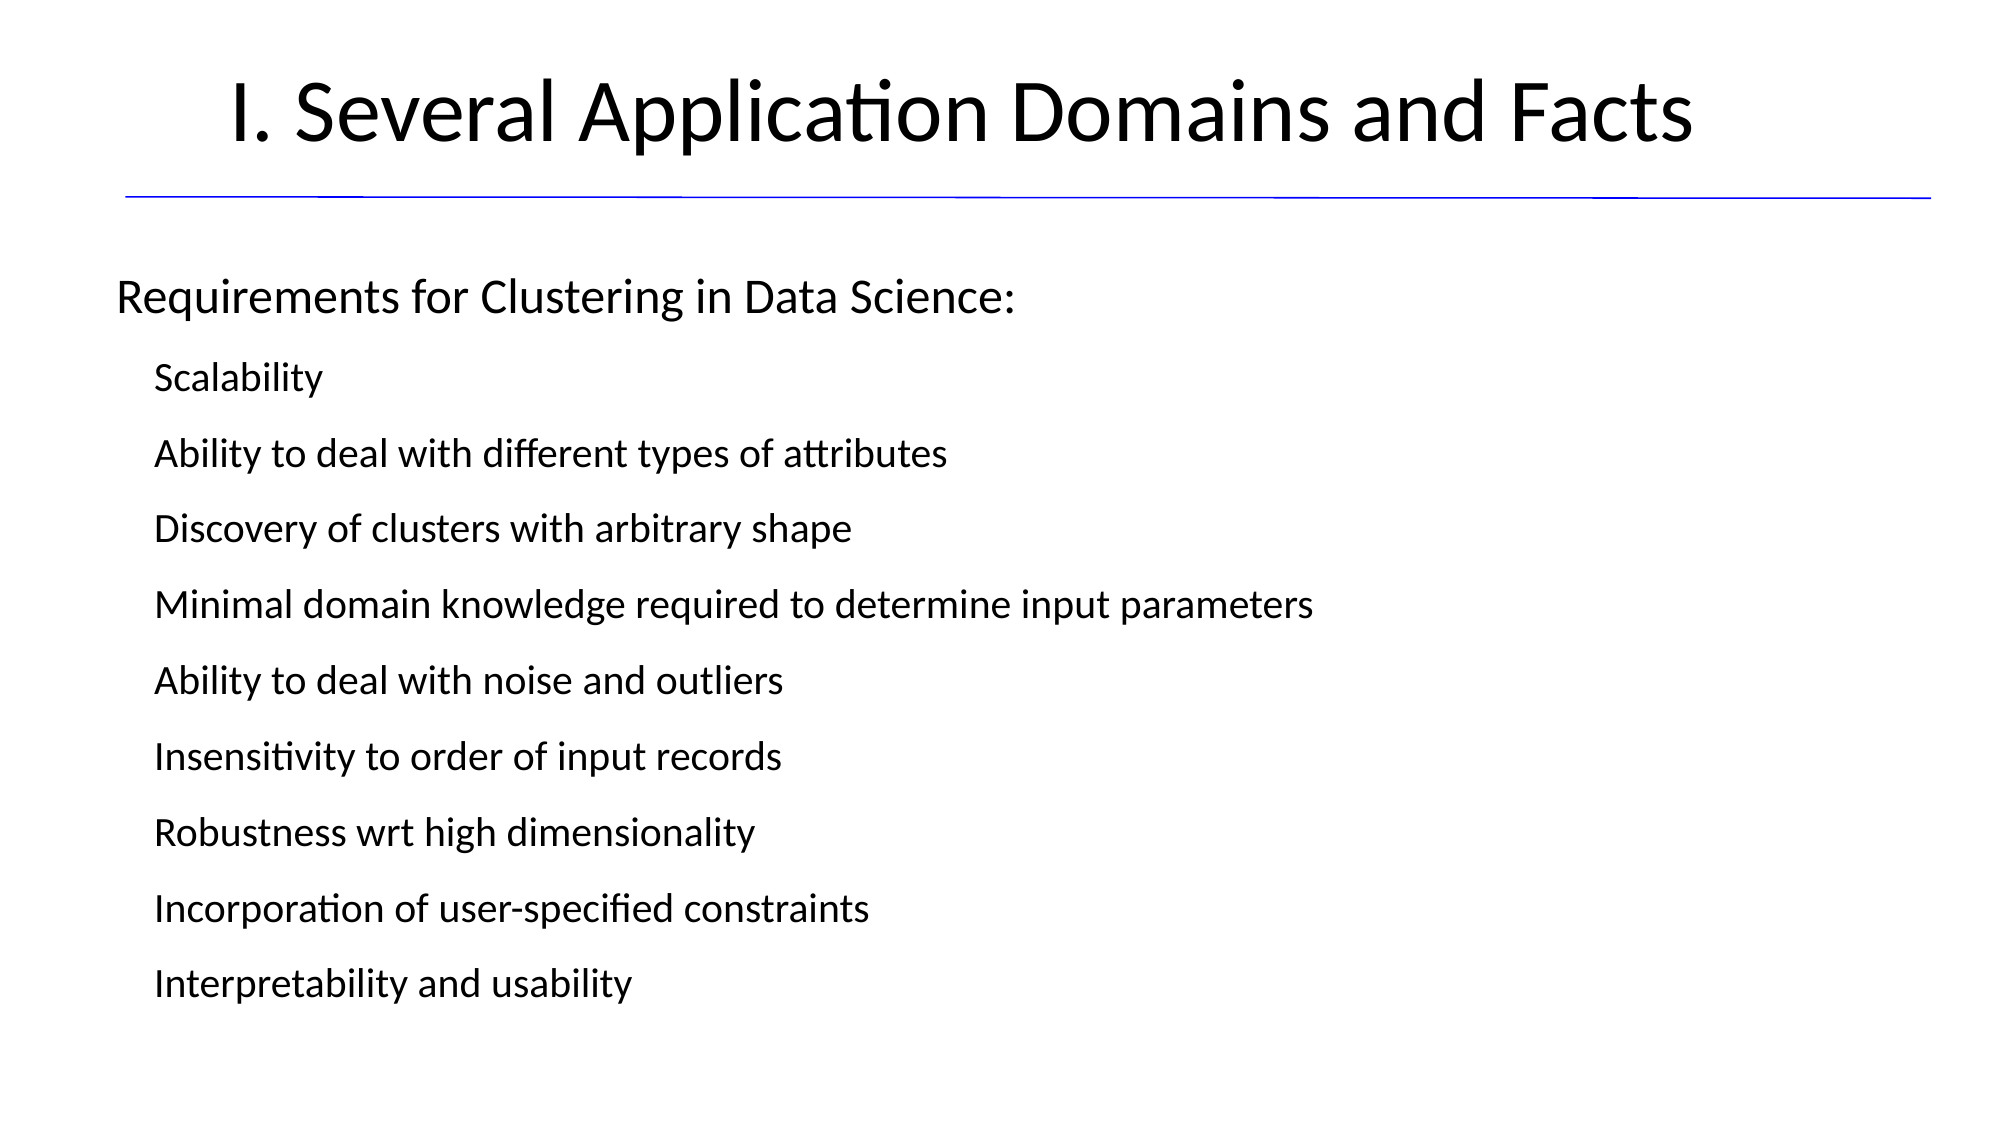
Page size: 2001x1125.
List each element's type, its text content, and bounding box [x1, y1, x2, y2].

title I. Several Application Domains and Facts [212, 54, 1713, 169]
subtitle Requirements for Clustering in Data Science: Scalability Ability to deal with different types of attributes Discovery of clusters with arbitrary shape Minimal domain knowledge required to determine input parameters Ability to deal with noise and outliers Insensitivity to order of input records Robustness wrt high dimensionality Incorporation of user-specified constraints Interpretability and usability [92, 244, 1945, 1065]
